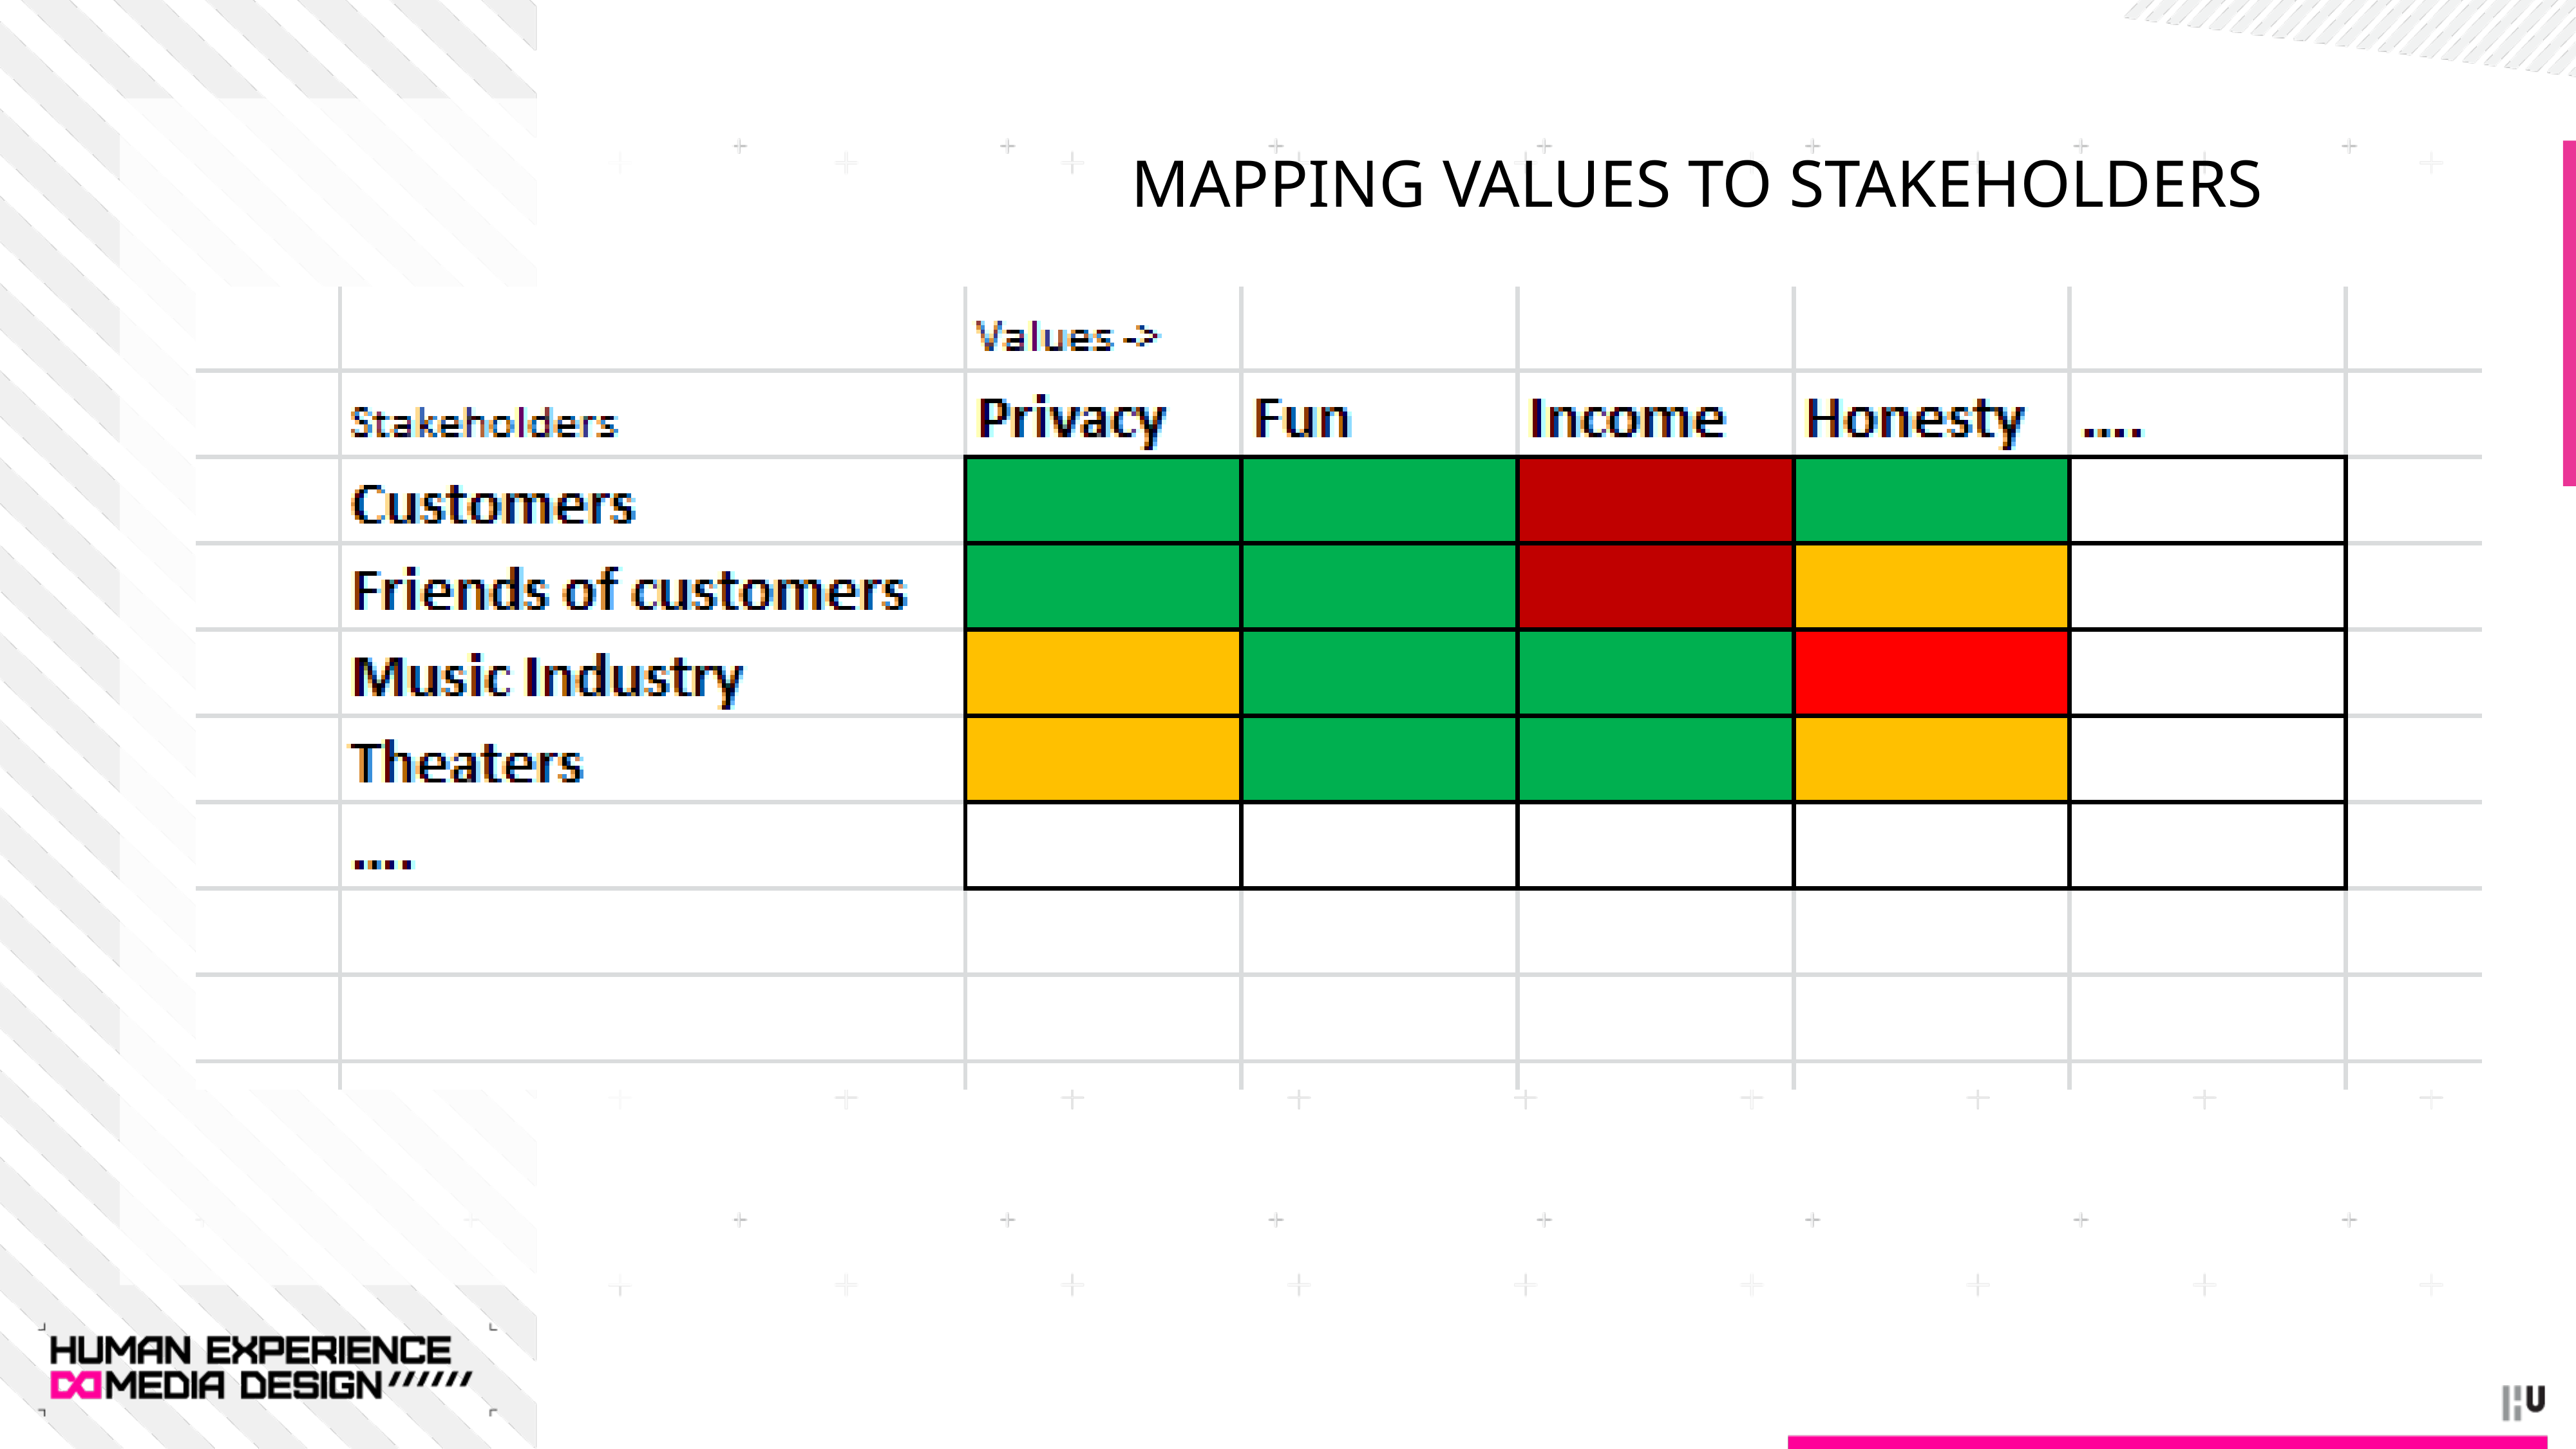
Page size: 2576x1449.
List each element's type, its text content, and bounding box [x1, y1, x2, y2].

picture [0, 0, 2576, 1449]
text_box Mapping Values to Stakeholders [1131, 127, 2264, 220]
